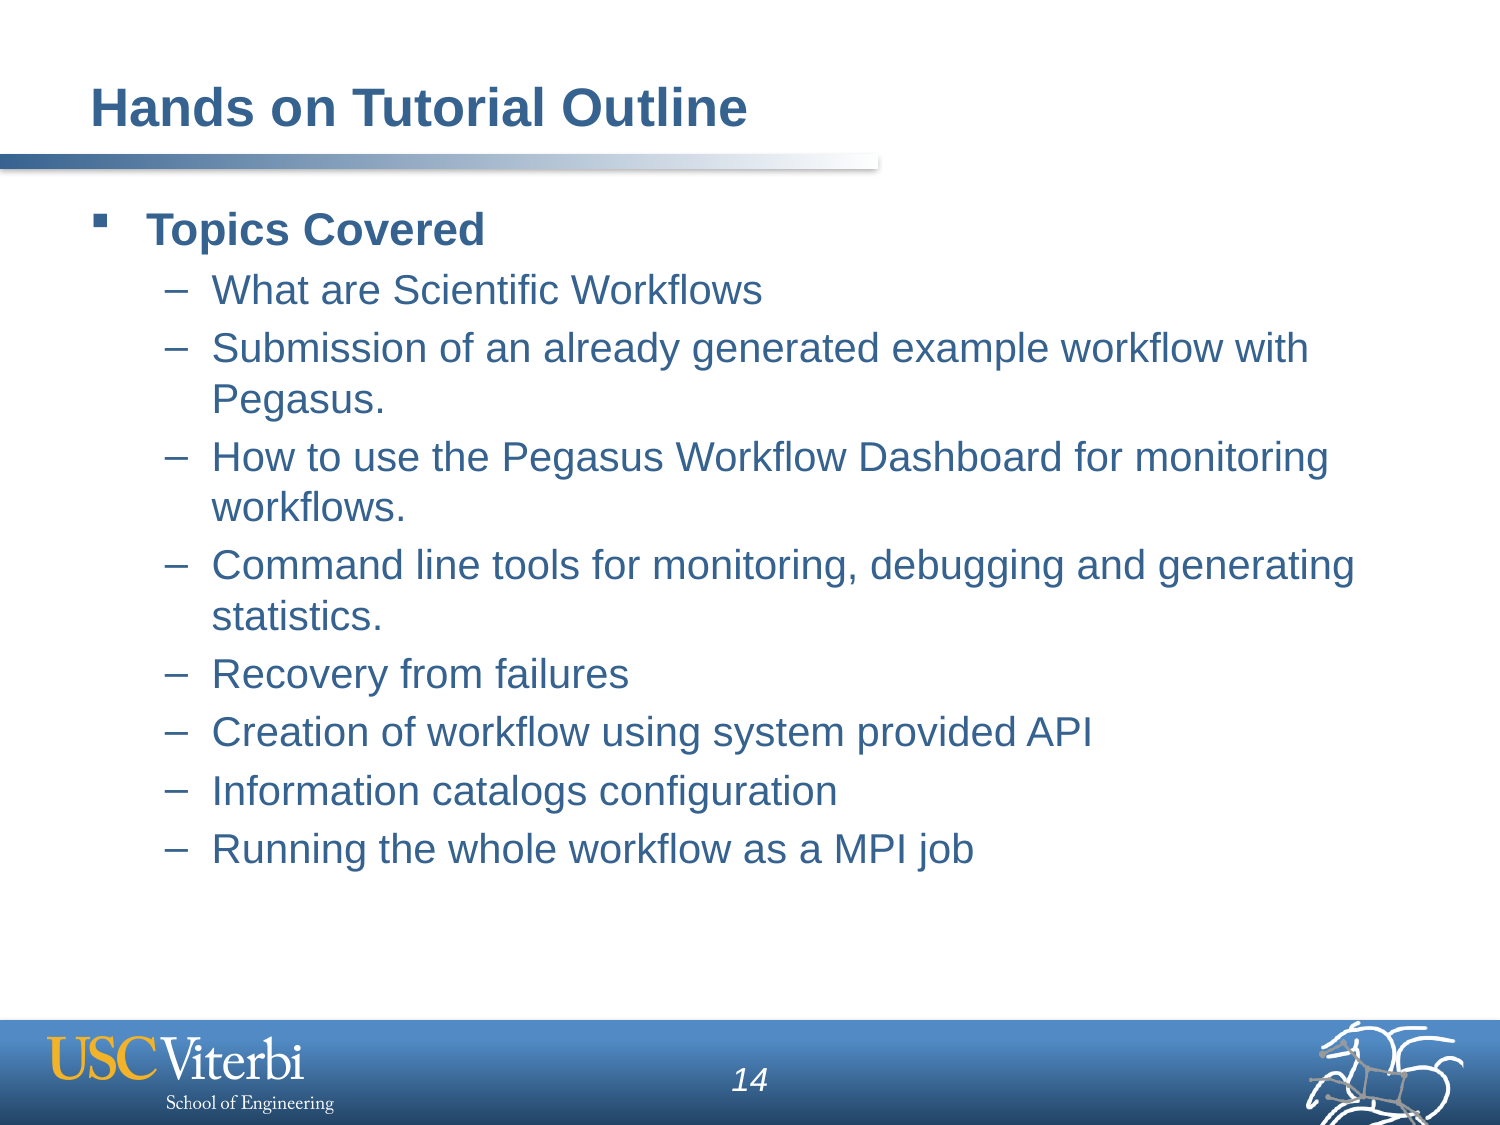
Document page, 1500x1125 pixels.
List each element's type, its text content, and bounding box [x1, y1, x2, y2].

list Topics Covered What are Scientific Workflows Submission of an already generated example workflow with Pegasus. How to use the Pegasus Workflow Dashboard for monitoring workflows. Command line tools for monitoring, debugging and generating statistics. Recovery from failures Creation of workflow using system provided API Information catalogs configuration Running the whole workflow as a MPI job [75, 192, 1425, 915]
picture [1306, 1020, 1464, 1125]
picture [47, 1036, 334, 1114]
title Hands on Tutorial Outline [75, 45, 1425, 165]
